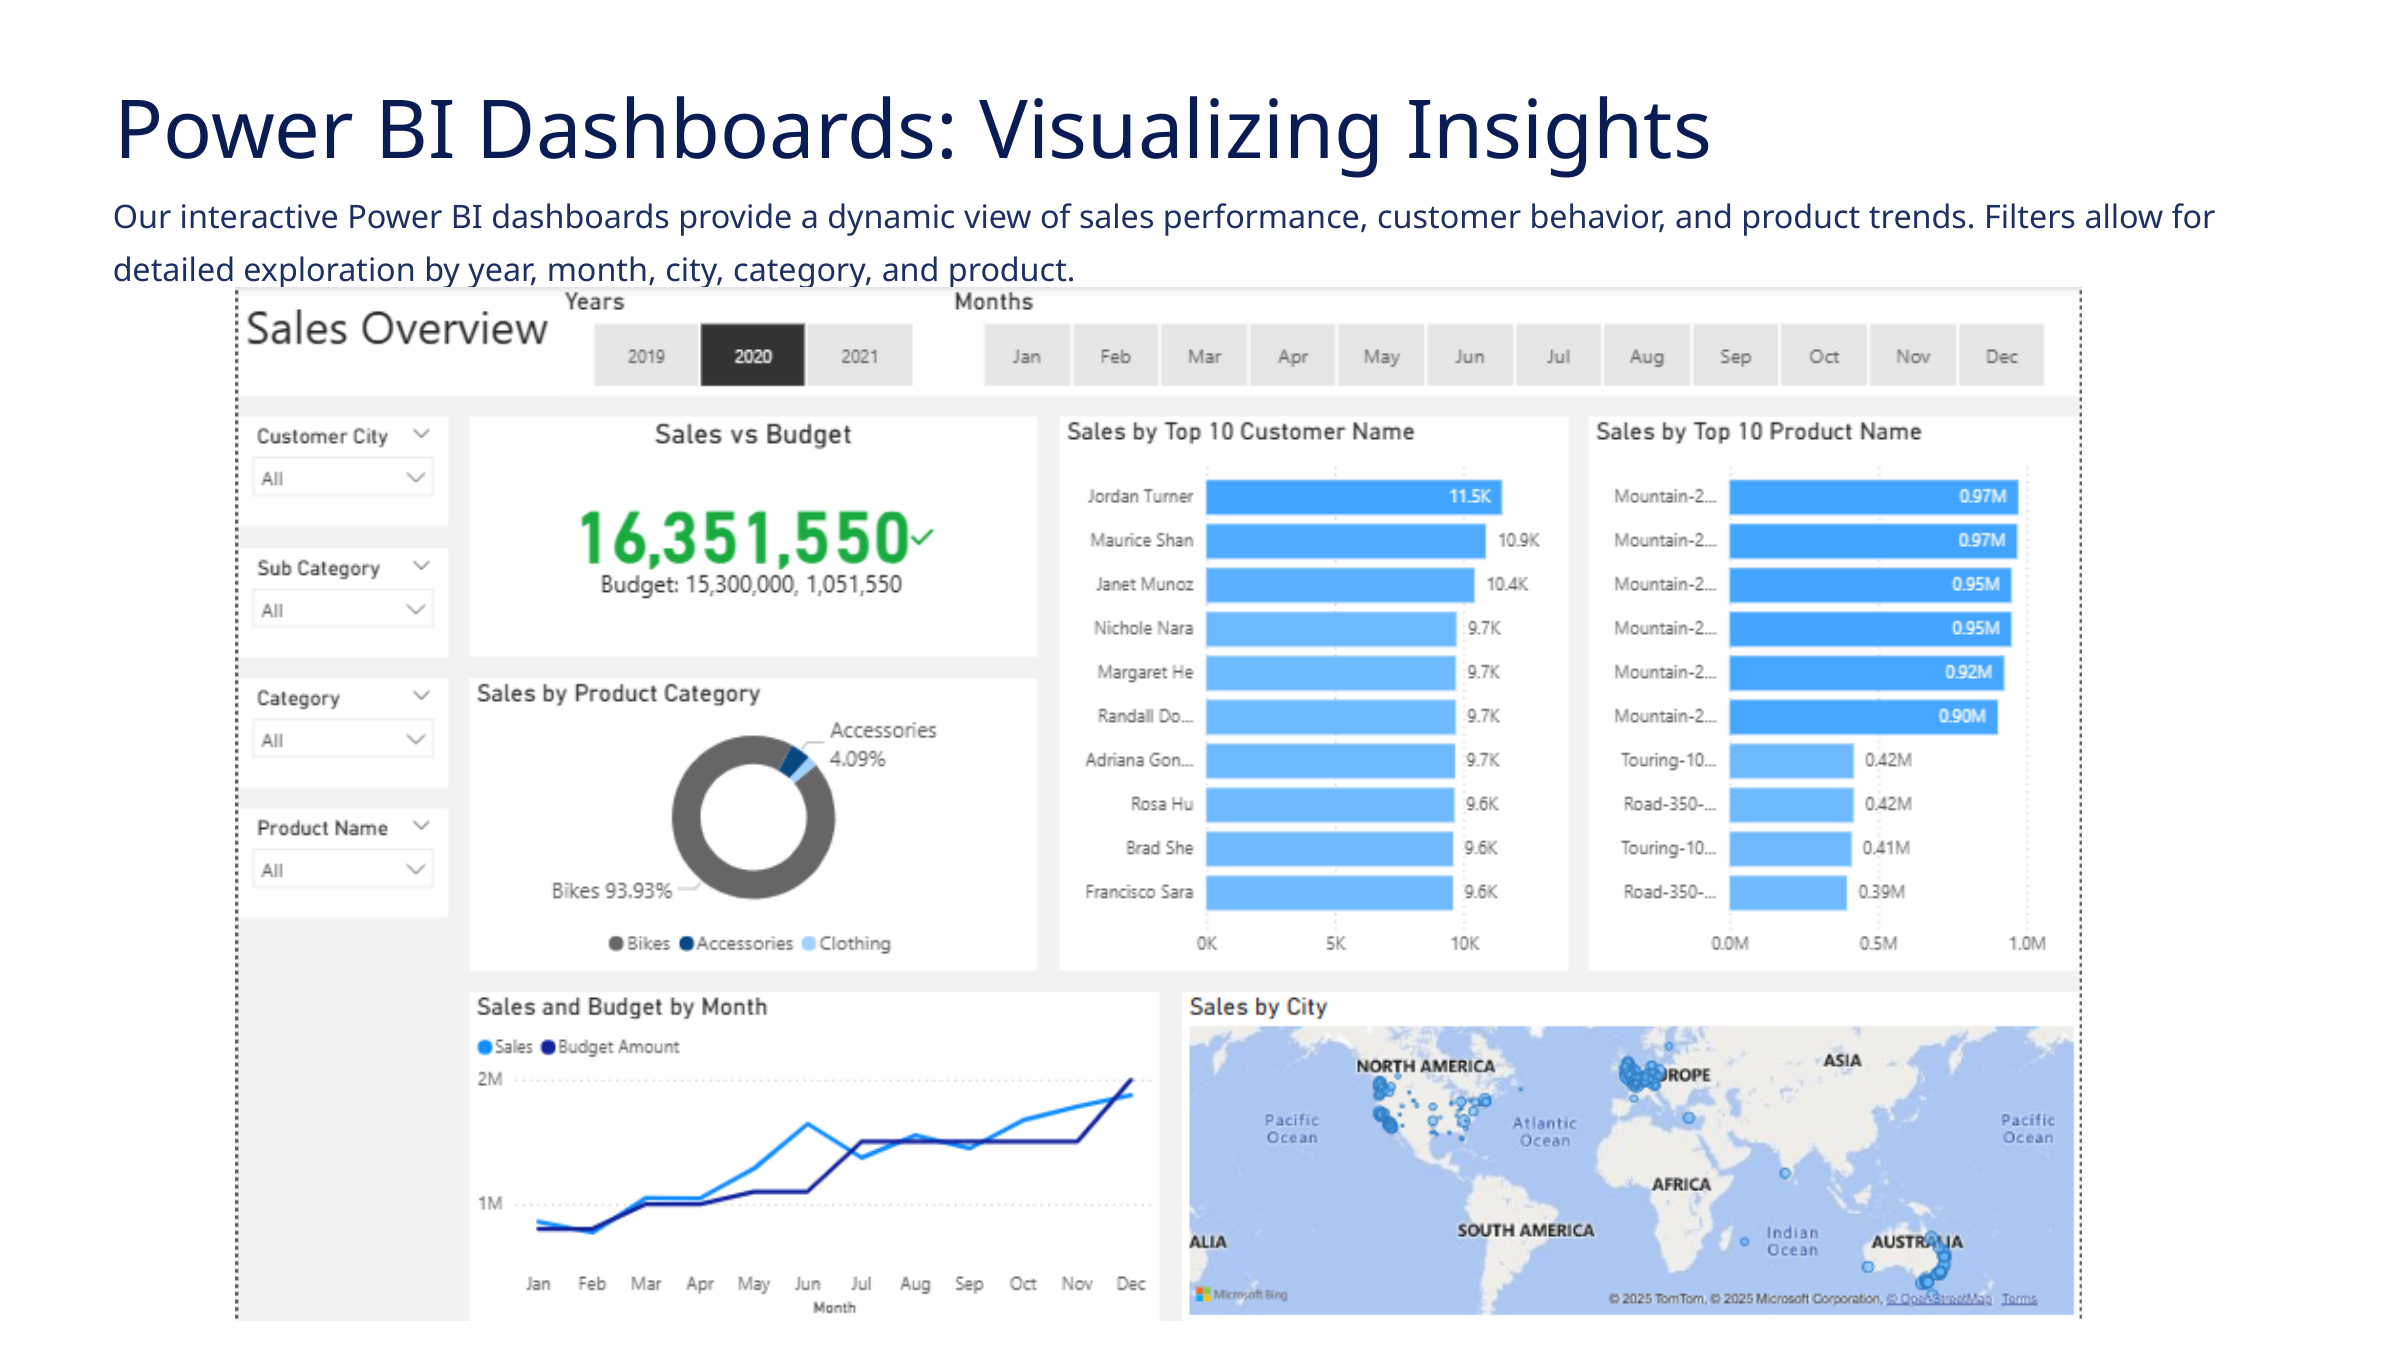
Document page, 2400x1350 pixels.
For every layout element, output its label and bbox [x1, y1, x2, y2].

text_box [112, 73, 2395, 1343]
